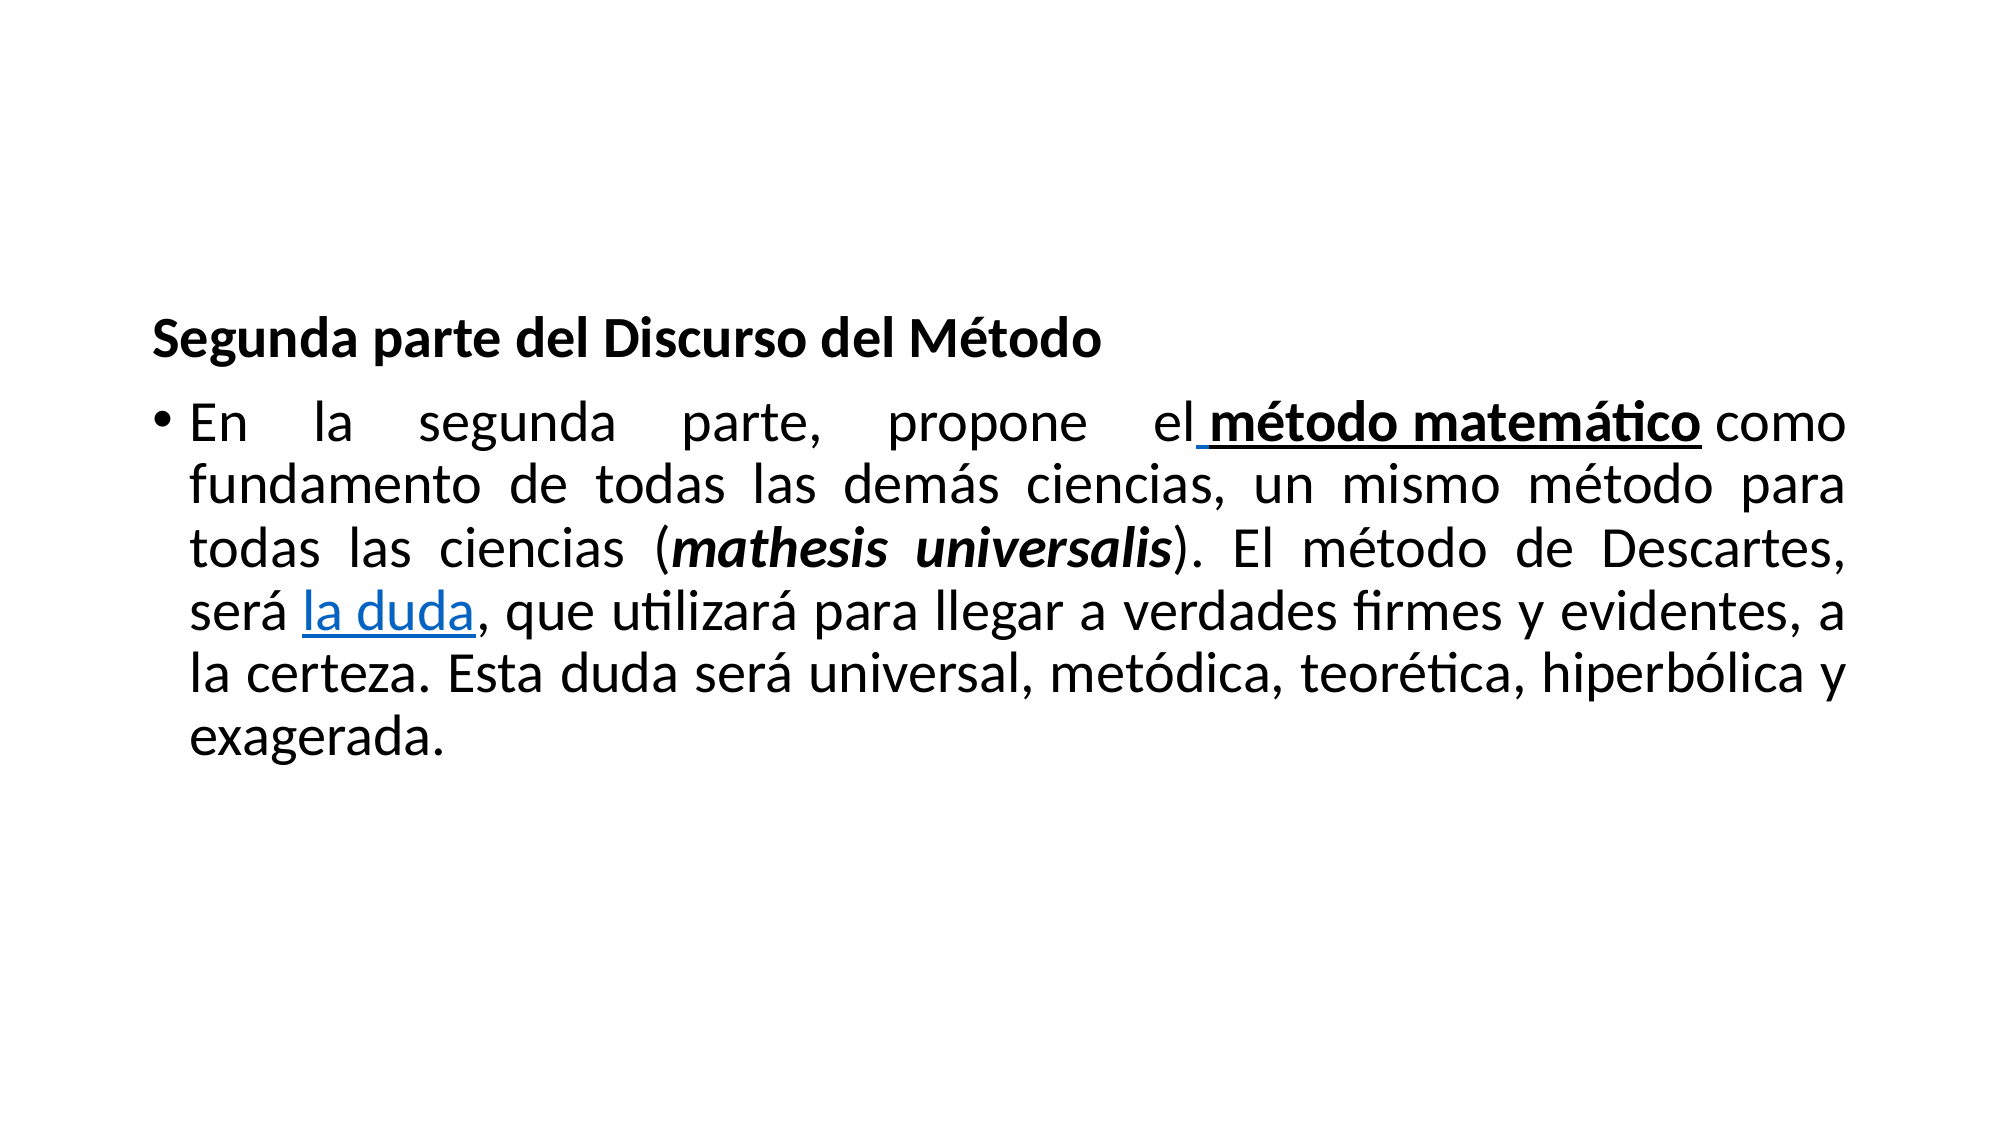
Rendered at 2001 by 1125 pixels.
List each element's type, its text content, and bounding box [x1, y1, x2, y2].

list Segunda parte del Discurso del Método En la segunda parte, propone el método matemático como fundamento de todas las demás ciencias, un mismo método para todas las ciencias (mathesis universalis). El método de Descartes, será la duda, que utilizará para llegar a verdades firmes y evidentes, a la certeza. Esta duda será universal, metódica, teorética, hiperbólica y exagerada. [137, 299, 1863, 1014]
